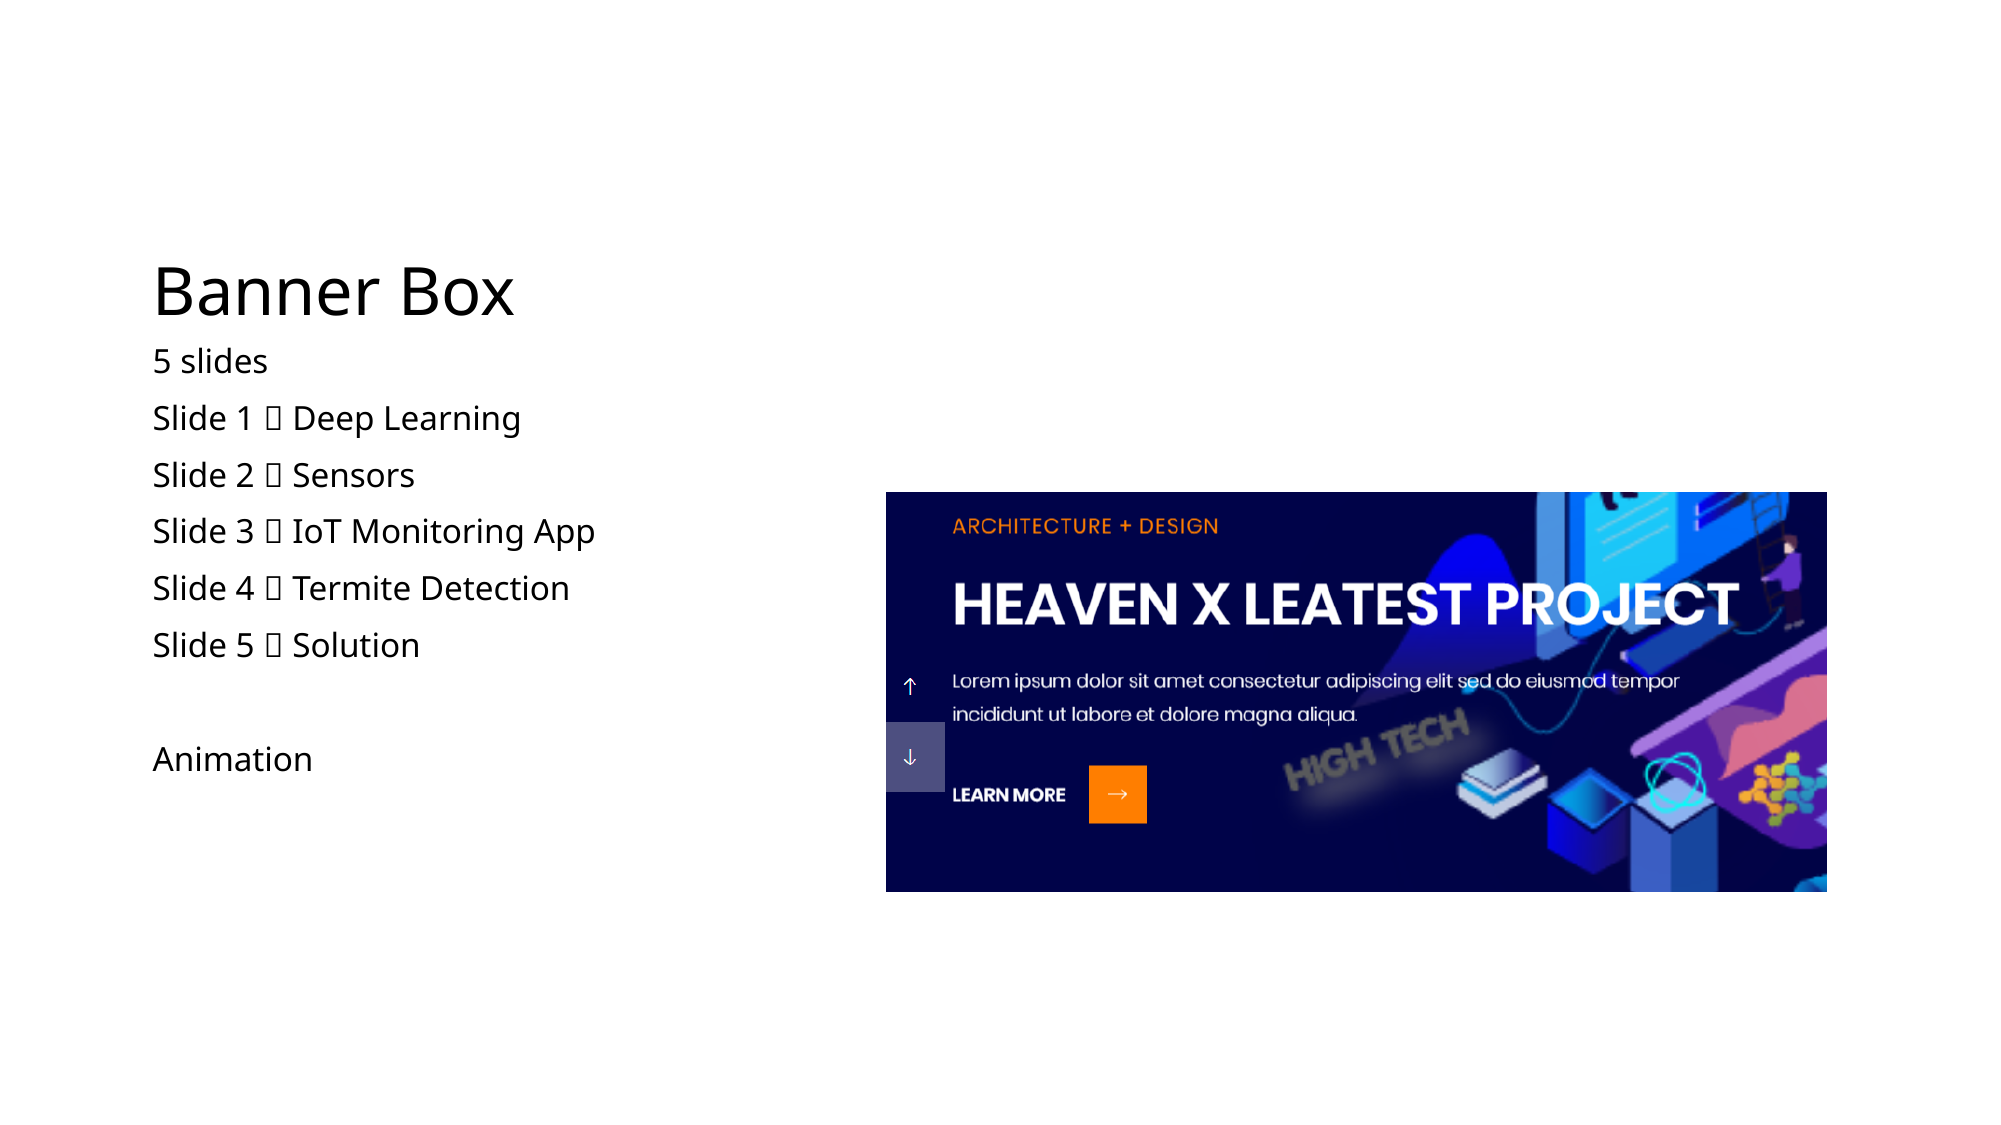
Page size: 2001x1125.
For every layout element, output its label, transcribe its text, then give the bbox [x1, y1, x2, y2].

title Banner Box [137, 75, 783, 337]
list 5 slides Slide 1  Deep Learning Slide 2  Sensors Slide 3  IoT Monitoring App Slide 4  Termite Detection Slide 5  Solution Animation [137, 337, 783, 963]
picture [850, 161, 1863, 962]
